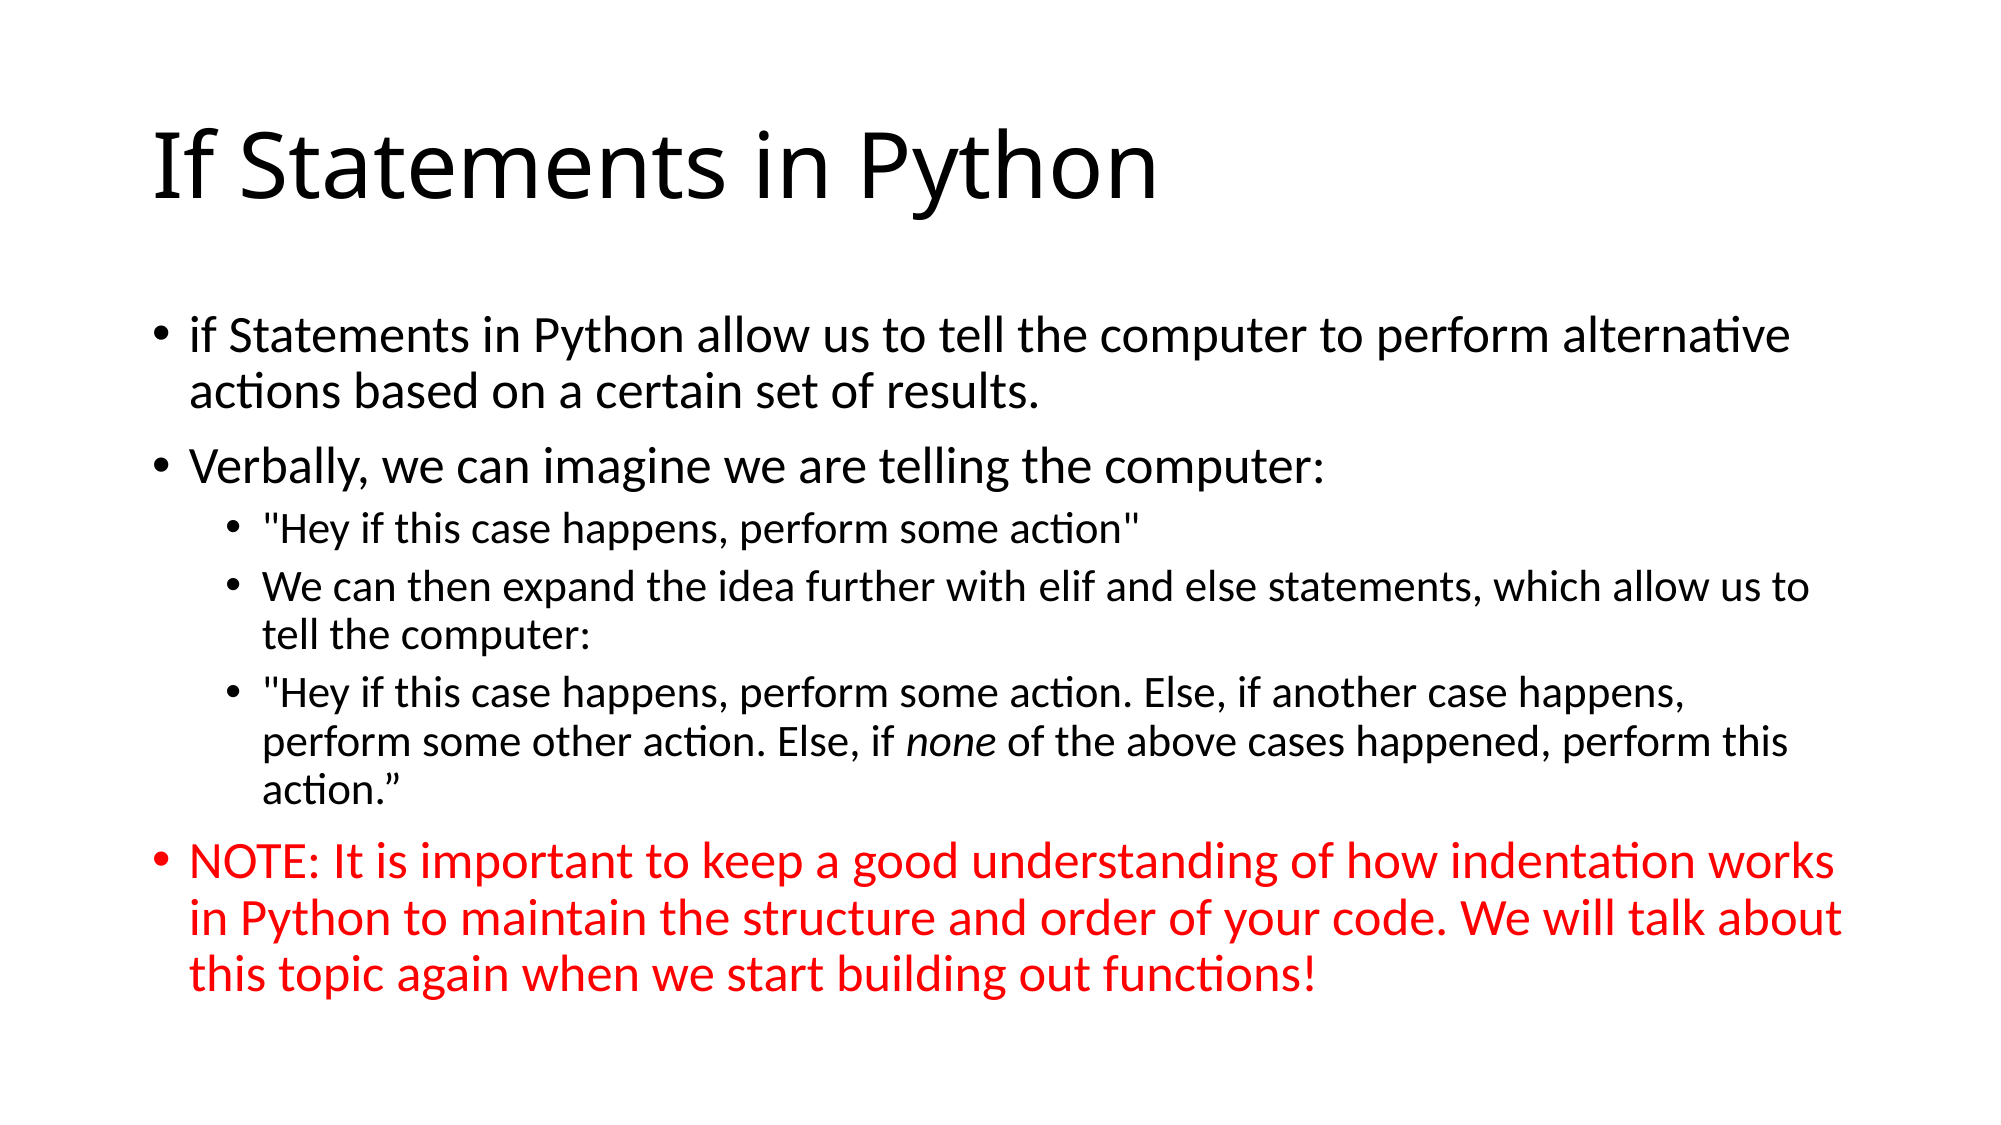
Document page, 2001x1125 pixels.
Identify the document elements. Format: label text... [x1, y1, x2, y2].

list if Statements in Python allow us to tell the computer to perform alternative actions based on a certain set of results. Verbally, we can imagine we are telling the computer: "Hey if this case happens, perform some action" We can then expand the idea further with elif and else statements, which allow us to tell the computer: "Hey if this case happens, perform some action. Else, if another case happens, perform some other action. Else, if none of the above cases happened, perform this action.” NOTE: It is important to keep a good understanding of how indentation works in Python to maintain the structure and order of your code. We will talk about this topic again when we start building out functions! [137, 299, 1863, 1014]
title If Statements in Python [137, 59, 1863, 278]
